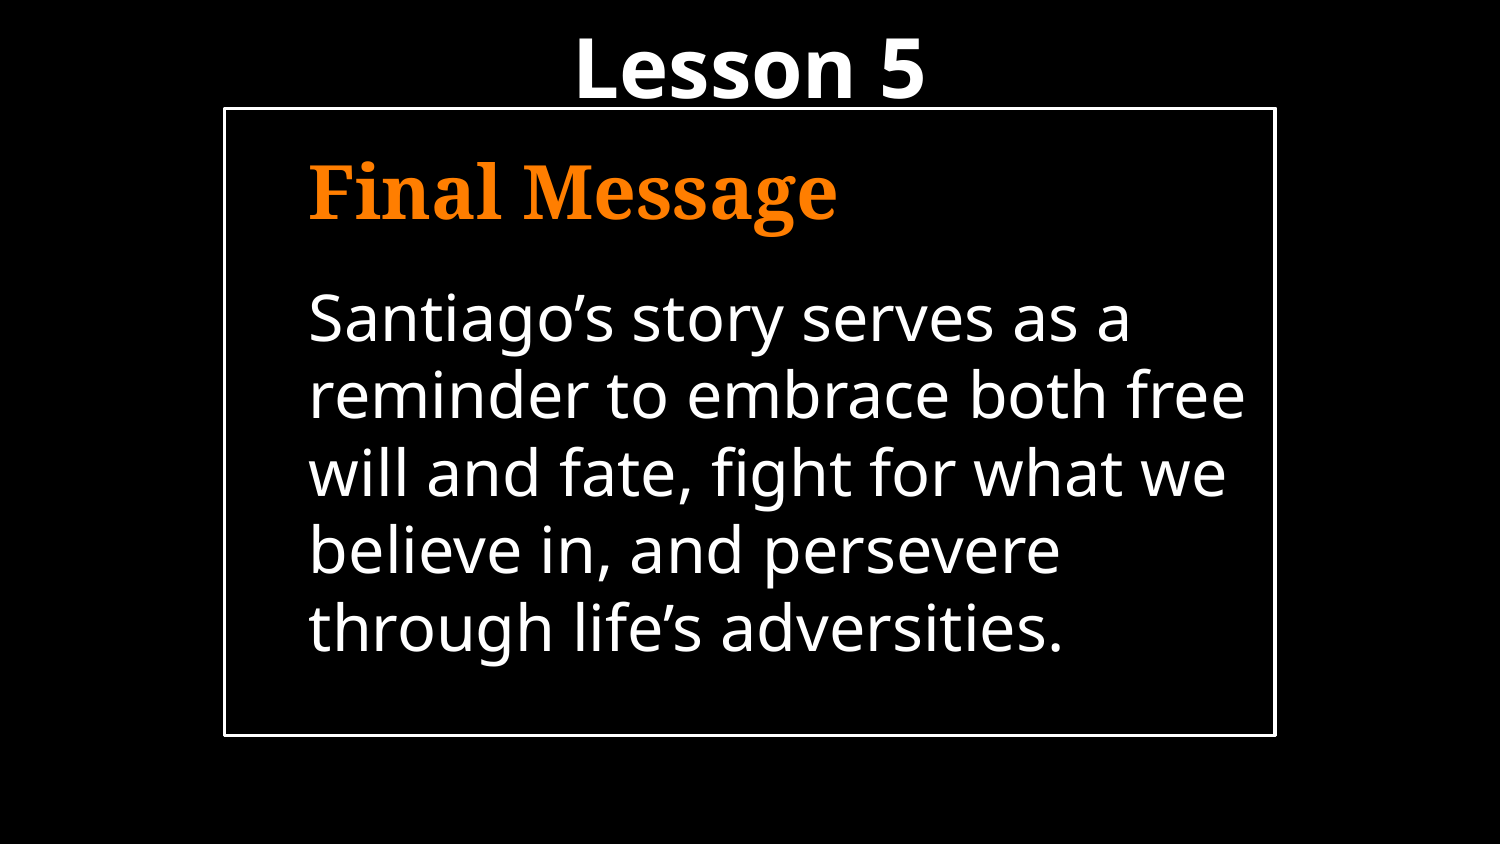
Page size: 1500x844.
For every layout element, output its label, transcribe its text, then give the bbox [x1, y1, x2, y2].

title Santiago’s story serves as a reminder to embrace both free will and fate, fight for what we believe in, and persevere through life’s adversities. [293, 261, 1267, 531]
text_box Final Message [293, 137, 1238, 243]
title Lesson 5 [536, 0, 963, 137]
